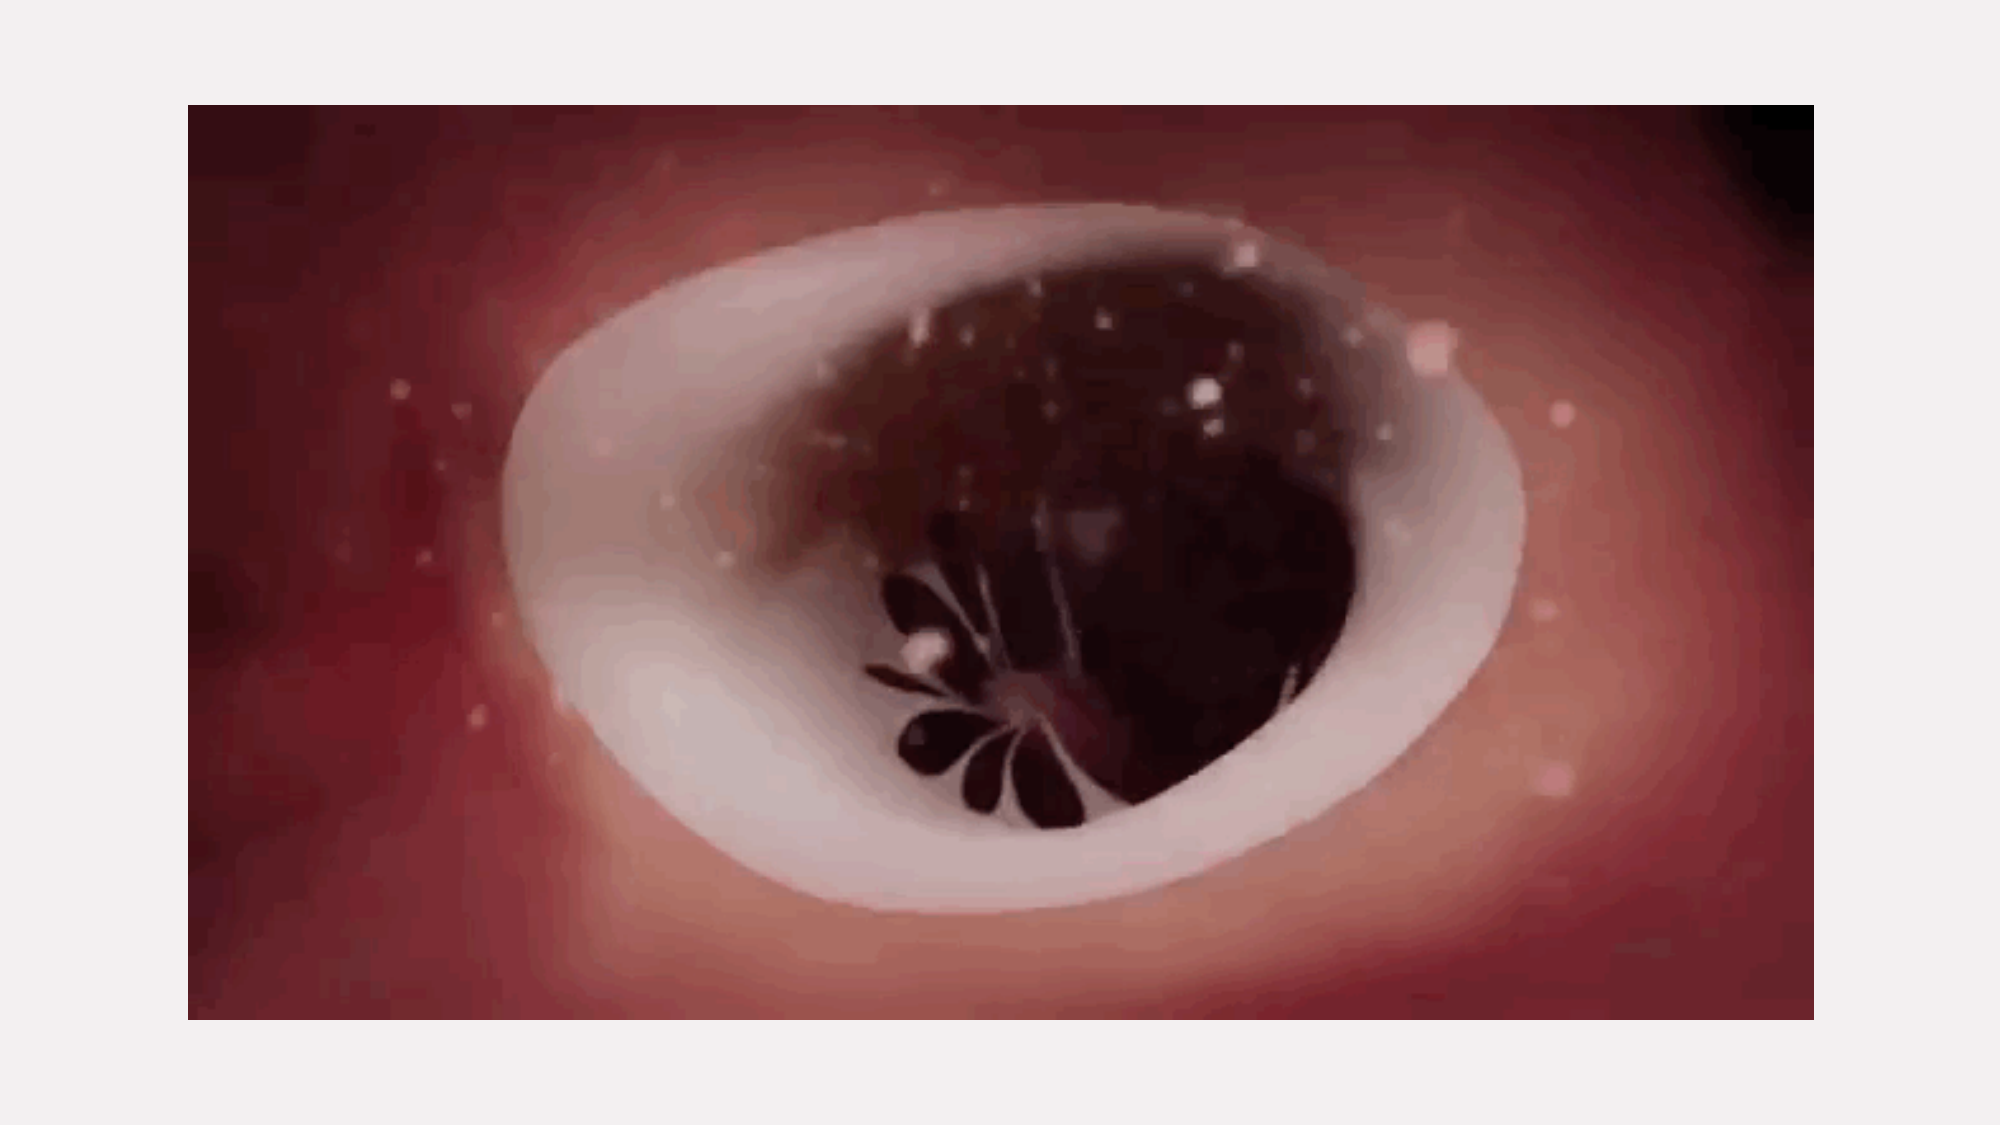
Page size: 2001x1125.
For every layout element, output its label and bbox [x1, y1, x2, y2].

text_box [0, 0, 2000, 1125]
list [188, 105, 1814, 1020]
